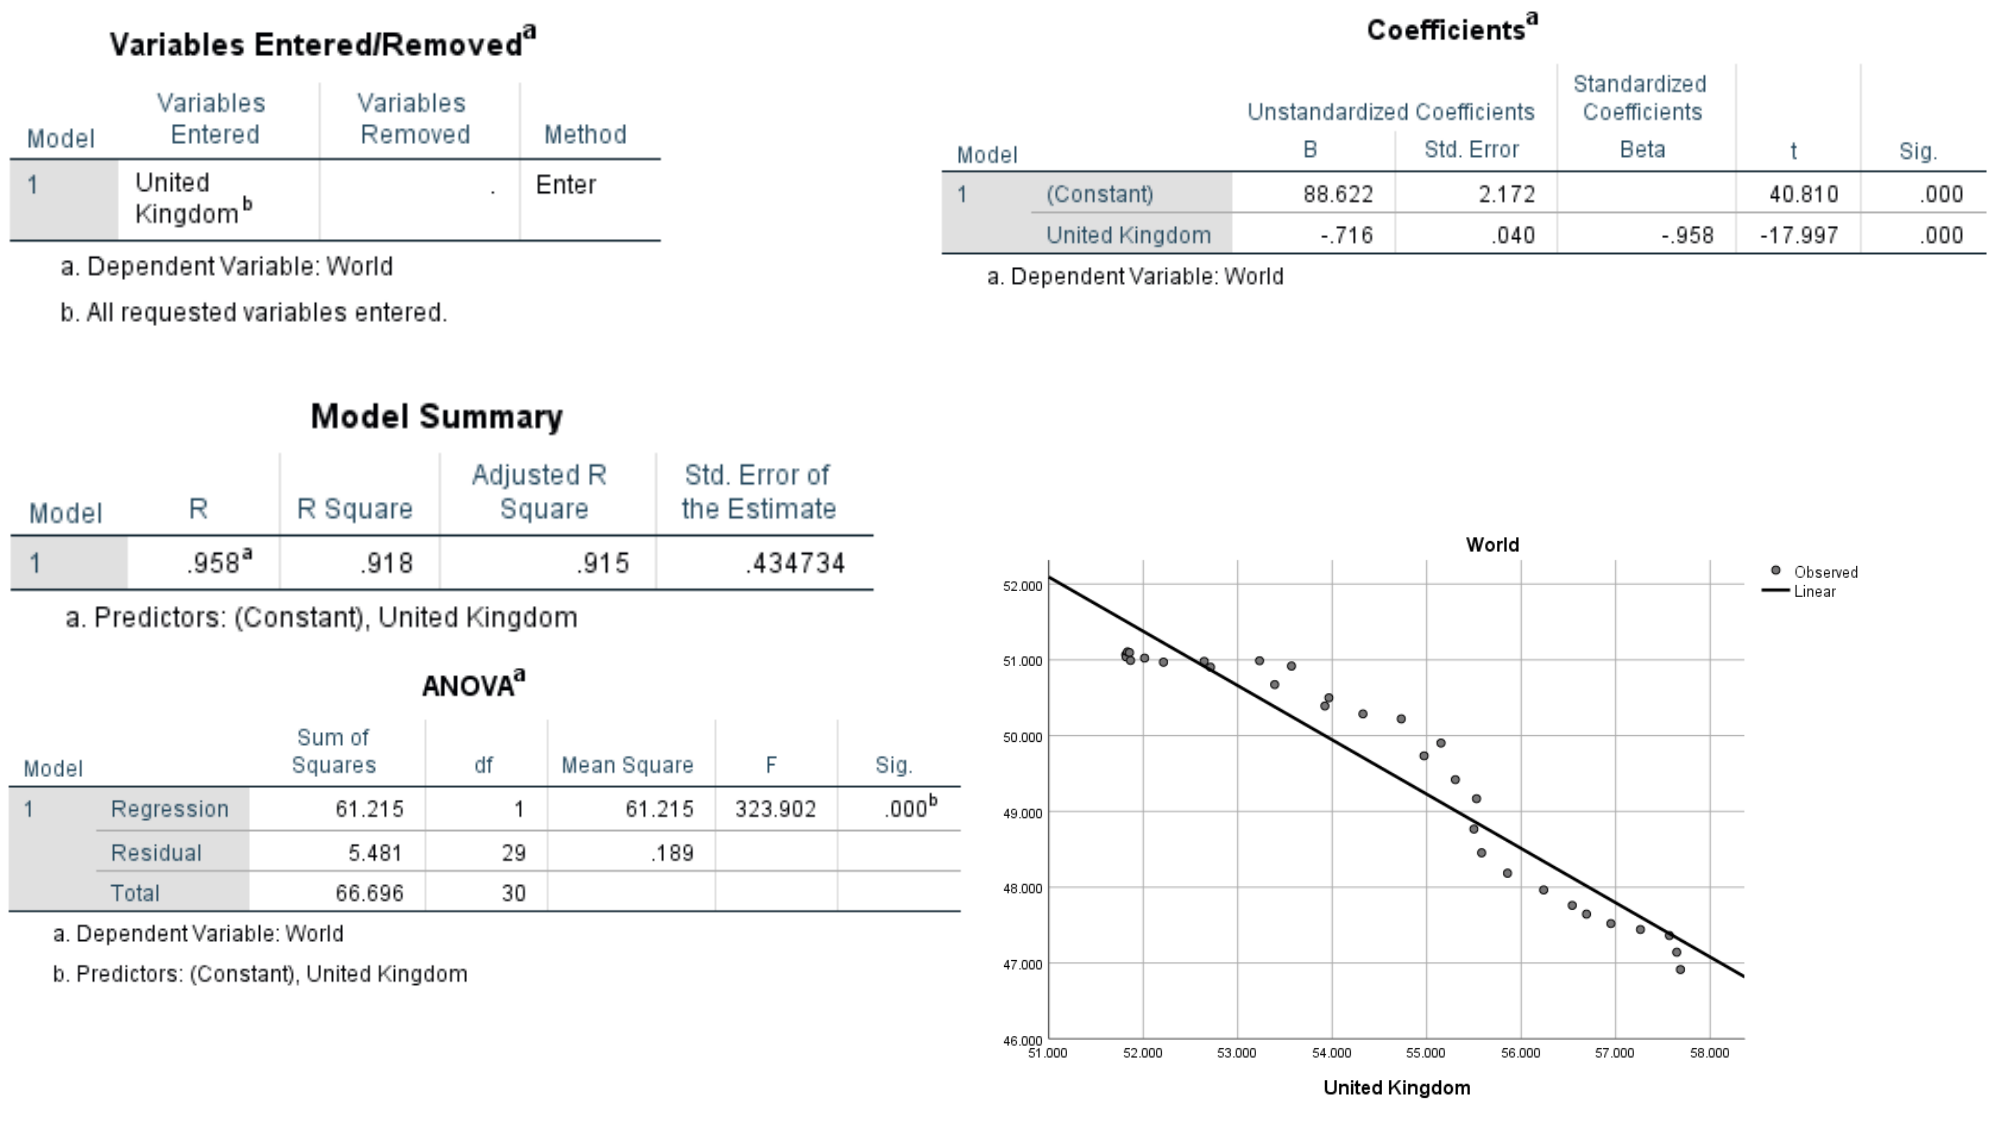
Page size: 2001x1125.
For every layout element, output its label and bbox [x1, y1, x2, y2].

picture [985, 516, 2000, 1116]
picture [933, 0, 2000, 310]
picture [0, 10, 676, 349]
picture [0, 379, 974, 1006]
